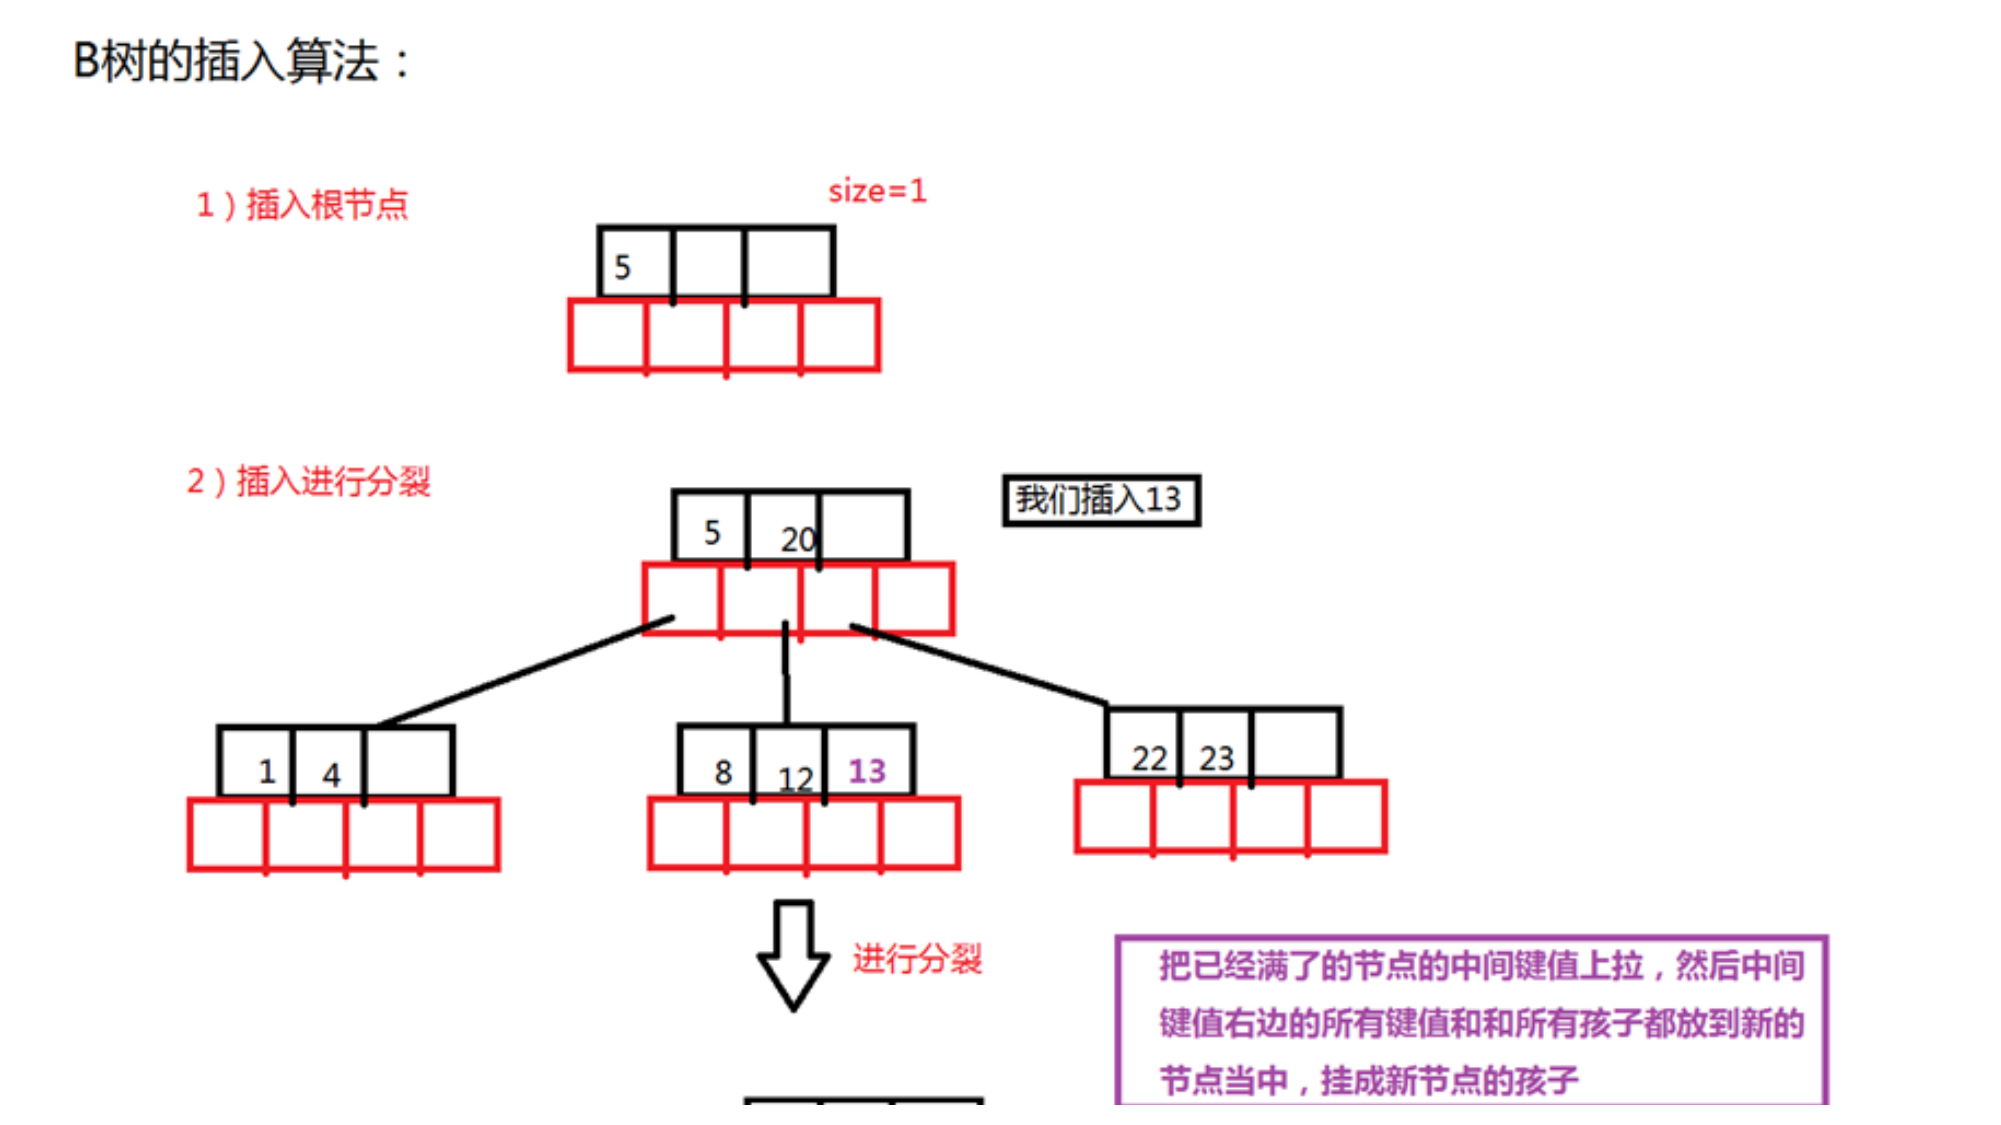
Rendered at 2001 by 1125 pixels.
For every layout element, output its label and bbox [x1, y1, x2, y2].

list [64, 20, 1878, 1105]
